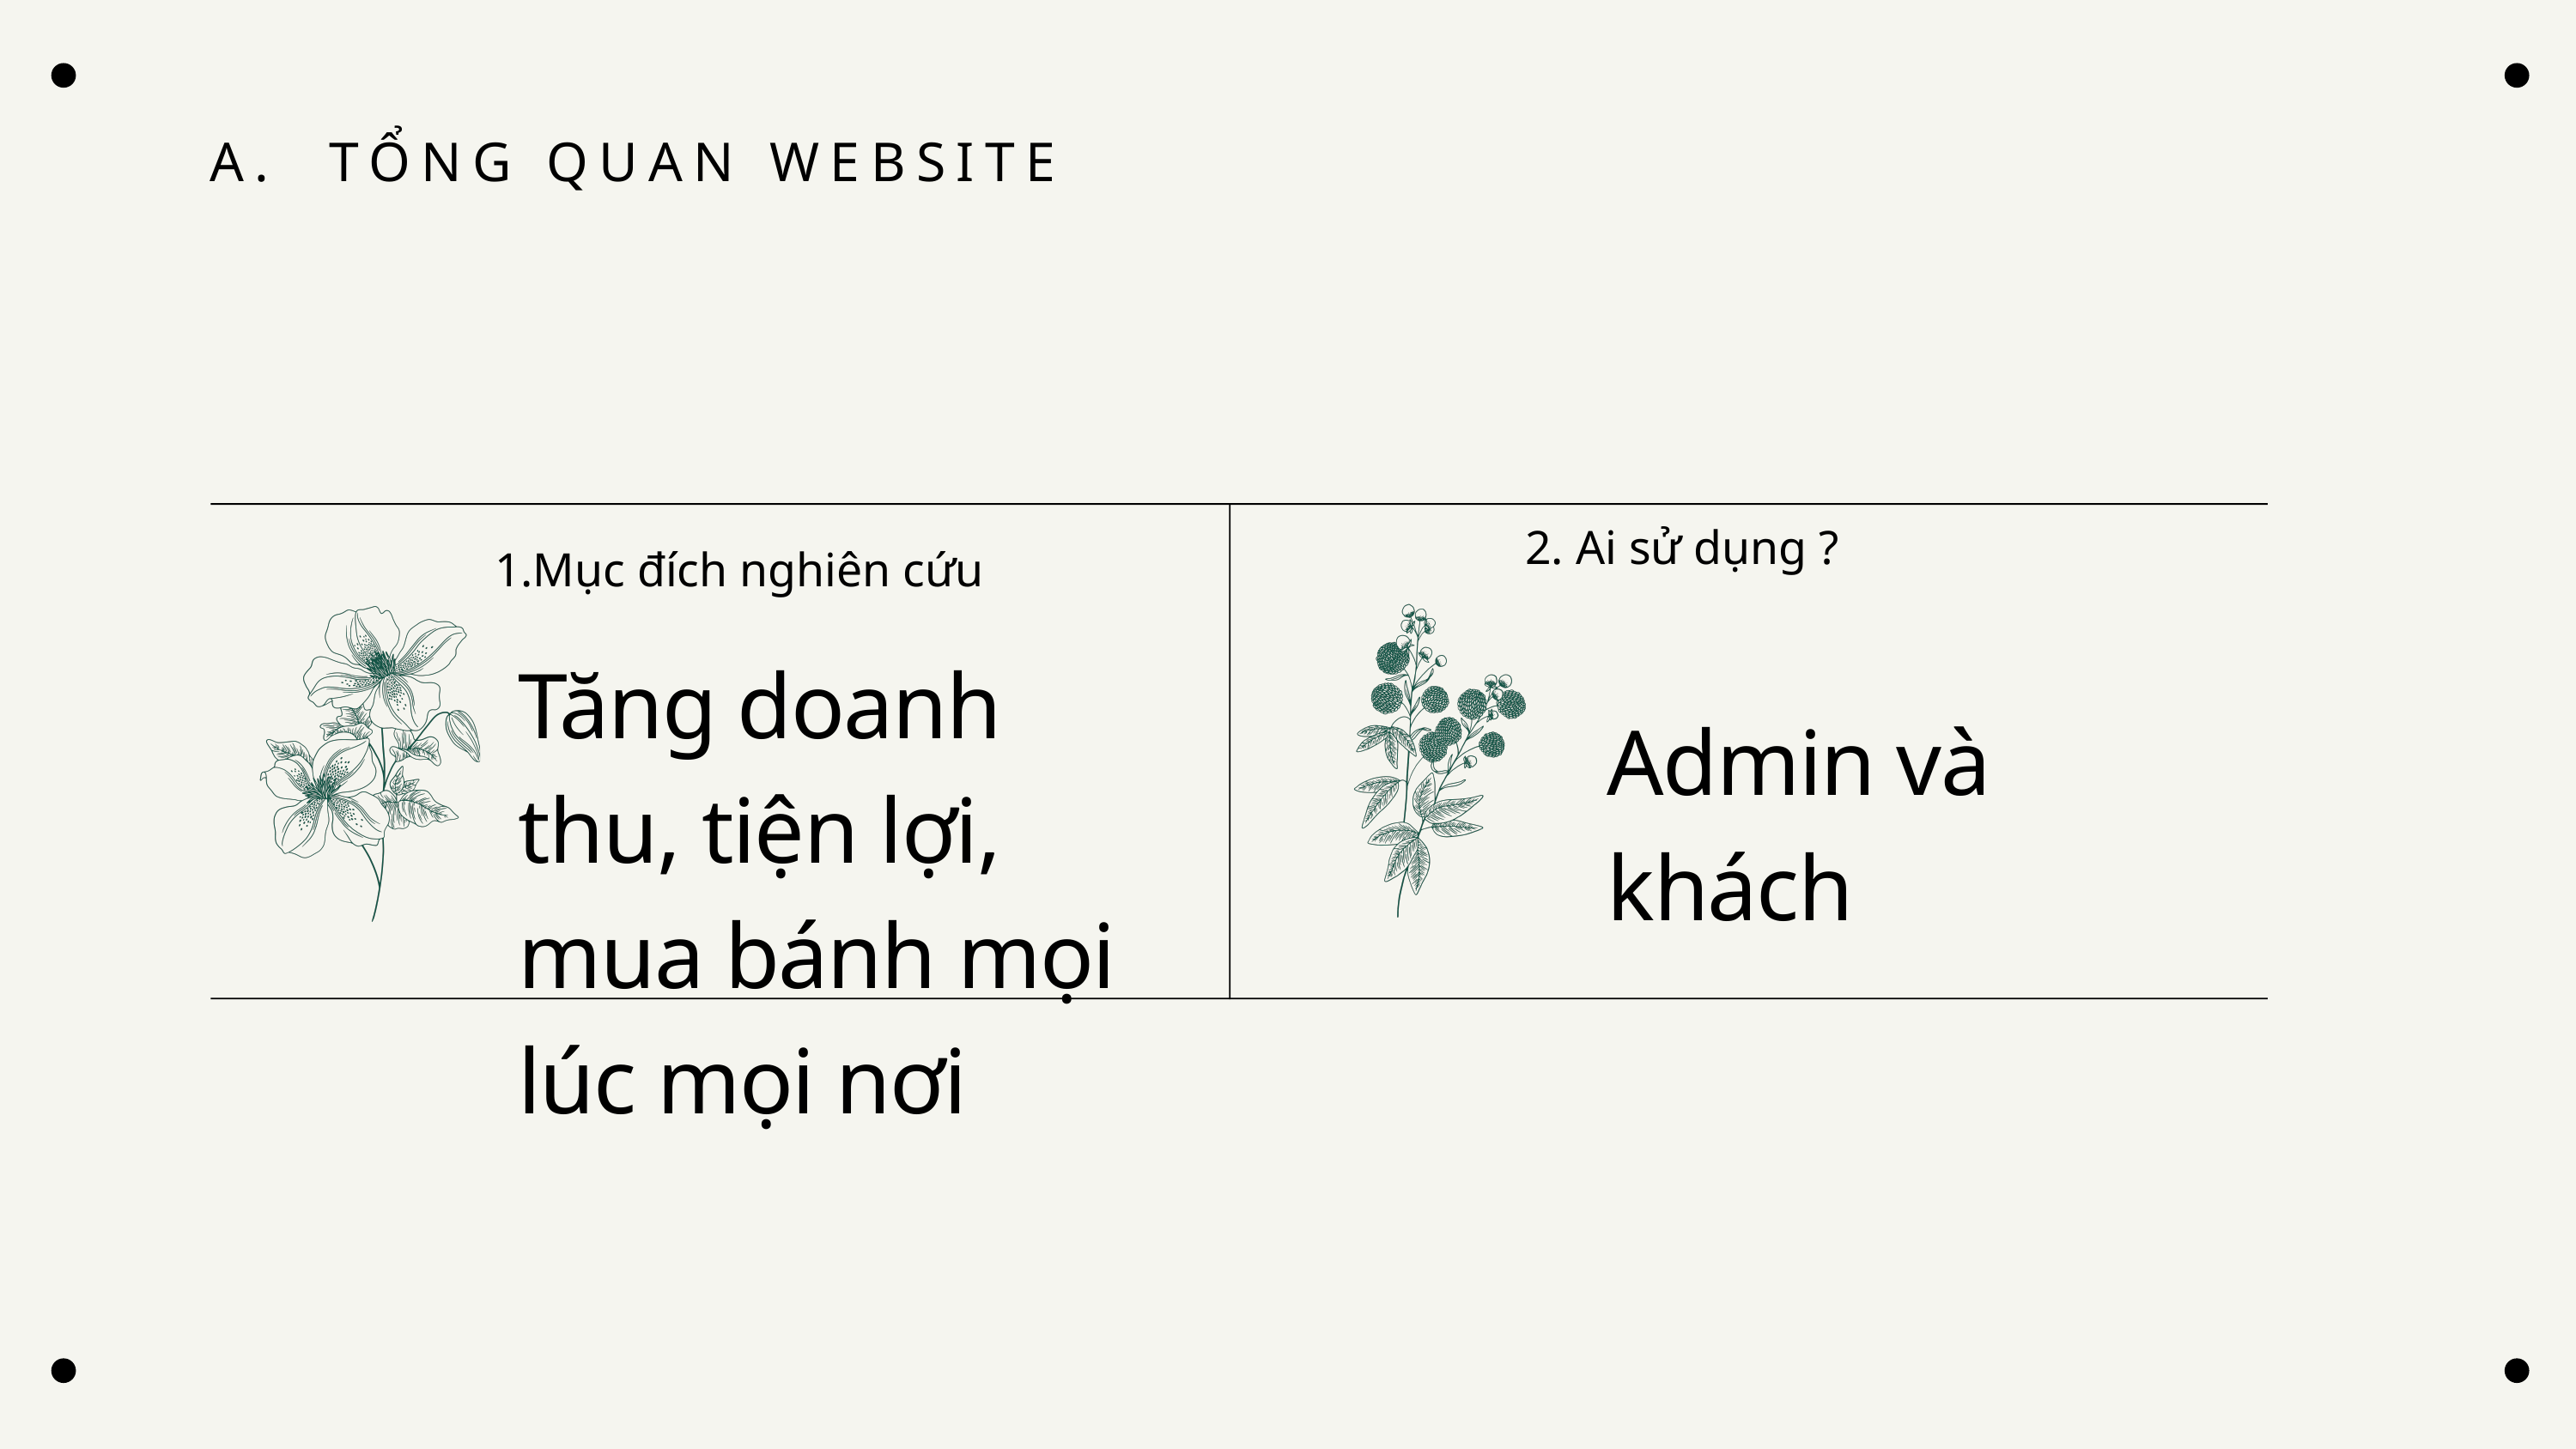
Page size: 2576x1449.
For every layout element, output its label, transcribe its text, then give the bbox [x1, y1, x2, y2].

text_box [2504, 1358, 2530, 1384]
text_box [210, 593, 481, 922]
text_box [2504, 63, 2530, 88]
text_box Tăng doanh thu, tiện lợi, mua bánh mọi lúc mọi nơi [518, 661, 1134, 997]
text_box Tăng doanh thu, tiện lợi, mua bánh mọi lúc mọi nơi [518, 1000, 1134, 1132]
text_box A. TỔNG QUAN WEBSITE [210, 117, 1288, 268]
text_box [51, 63, 76, 88]
text_box 2. Ai sử dụng ? [1288, 509, 2077, 573]
text_box [1277, 597, 1526, 918]
text_box 1.Mục đích nghiên cứu [344, 531, 1134, 661]
text_box Admin và khách [1607, 688, 2196, 939]
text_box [51, 1358, 76, 1384]
